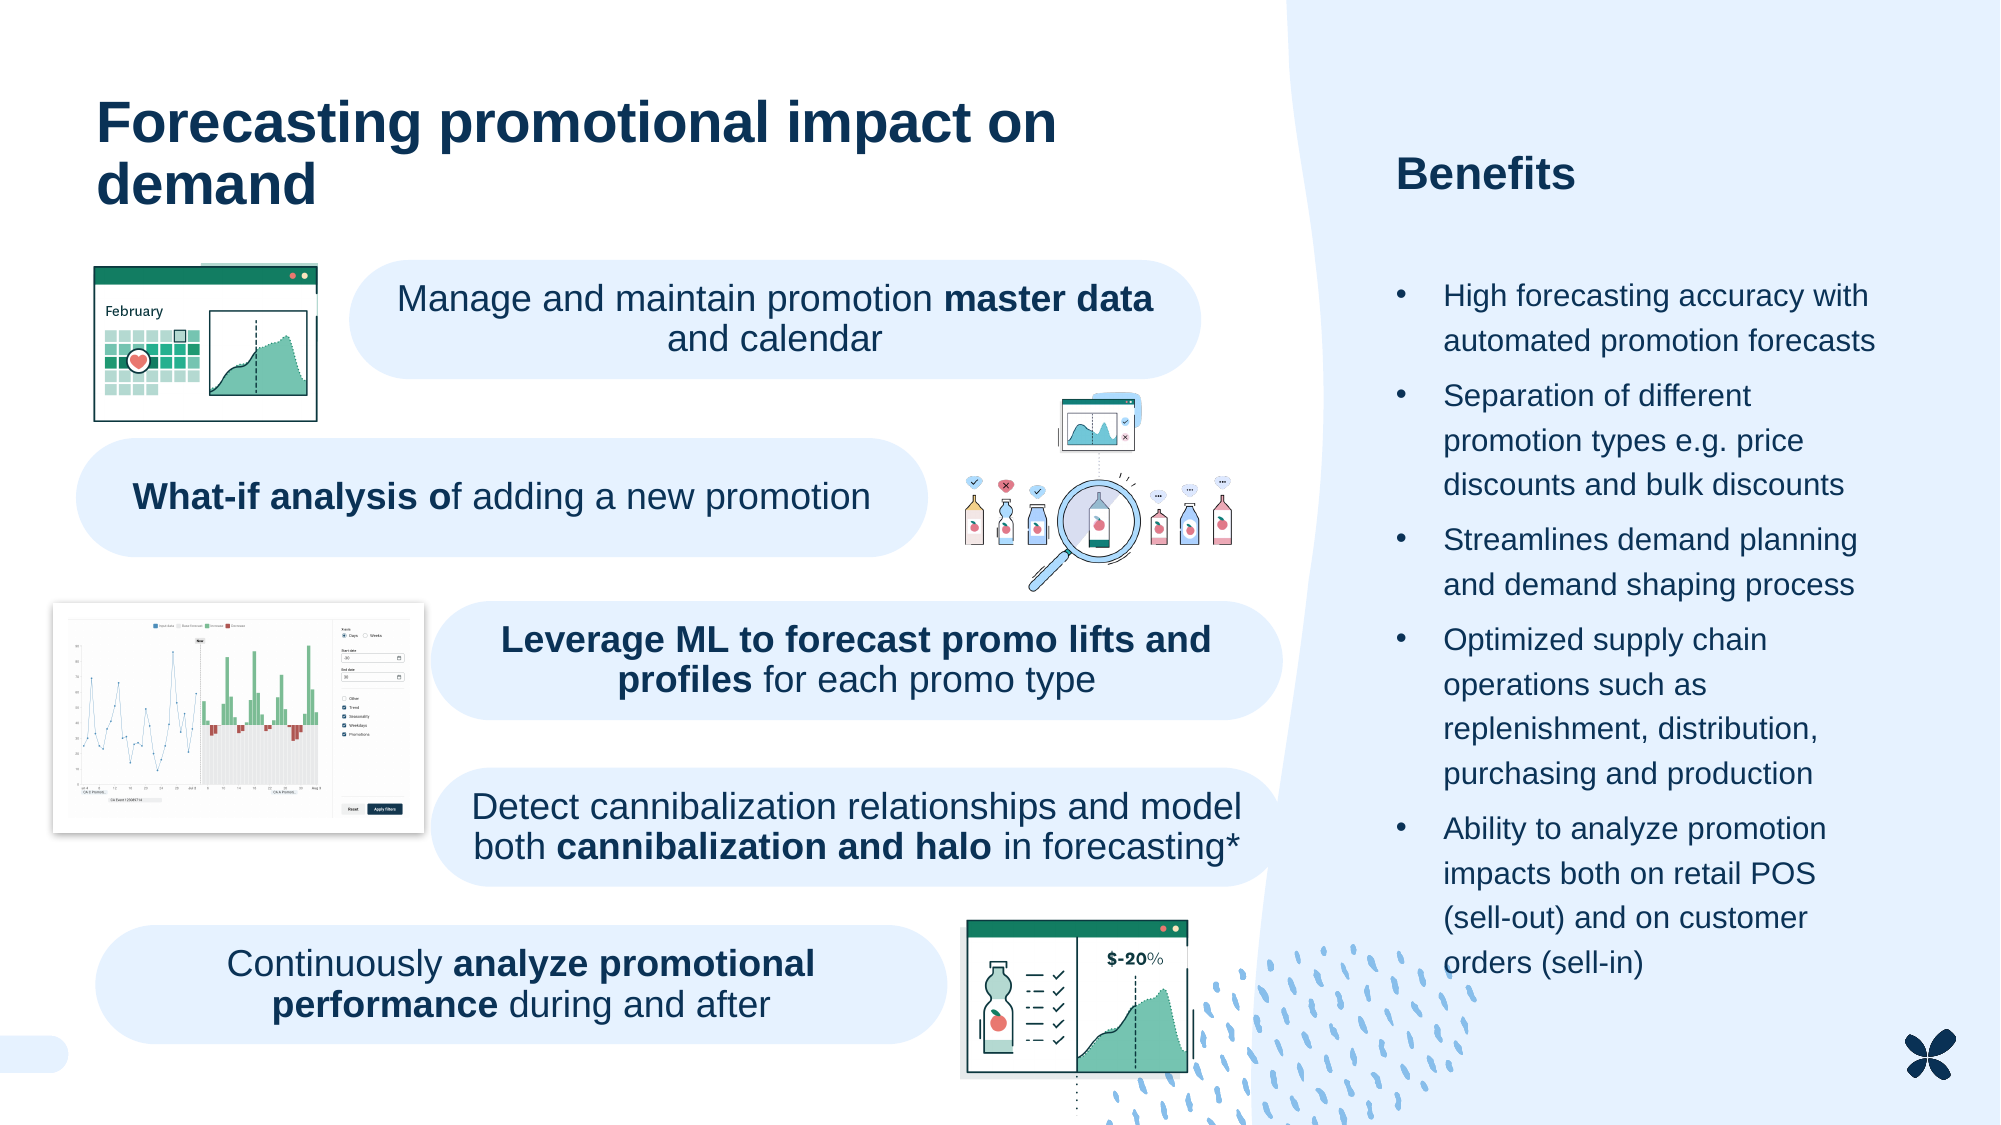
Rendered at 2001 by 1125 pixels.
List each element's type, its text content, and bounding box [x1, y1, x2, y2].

picture [67, 616, 410, 819]
text_box Leverage ML to forecast promo lifts and profiles for each promo type [430, 601, 1283, 721]
text_box Manage and maintain promotion master data and calendar [349, 259, 1202, 380]
text_box Detect cannibalization relationships and model both cannibalization and halo in forecasting* [430, 767, 1283, 887]
picture [1905, 1029, 1956, 1080]
text_box What-if analysis of adding a new promotion [75, 438, 929, 558]
picture [951, 904, 1201, 1116]
title Forecasting promotional impact on demand [96, 91, 1231, 239]
picture [92, 263, 318, 422]
text_box Continuously analyze promotional performance during and after [95, 925, 948, 1045]
list High forecasting accuracy with automated promotion forecasts Separation of different promotion types e.g. price discounts and bulk discounts Streamlines demand planning and demand shaping process Optimized supply chain operations such as replenishment, distribution, purchasing and production Ability to analyze promotion impacts both on retail POS (sell-out) and on customer orders (sell-in) [1395, 260, 1896, 1033]
list Benefits [1395, 91, 1896, 239]
picture [951, 381, 1243, 599]
